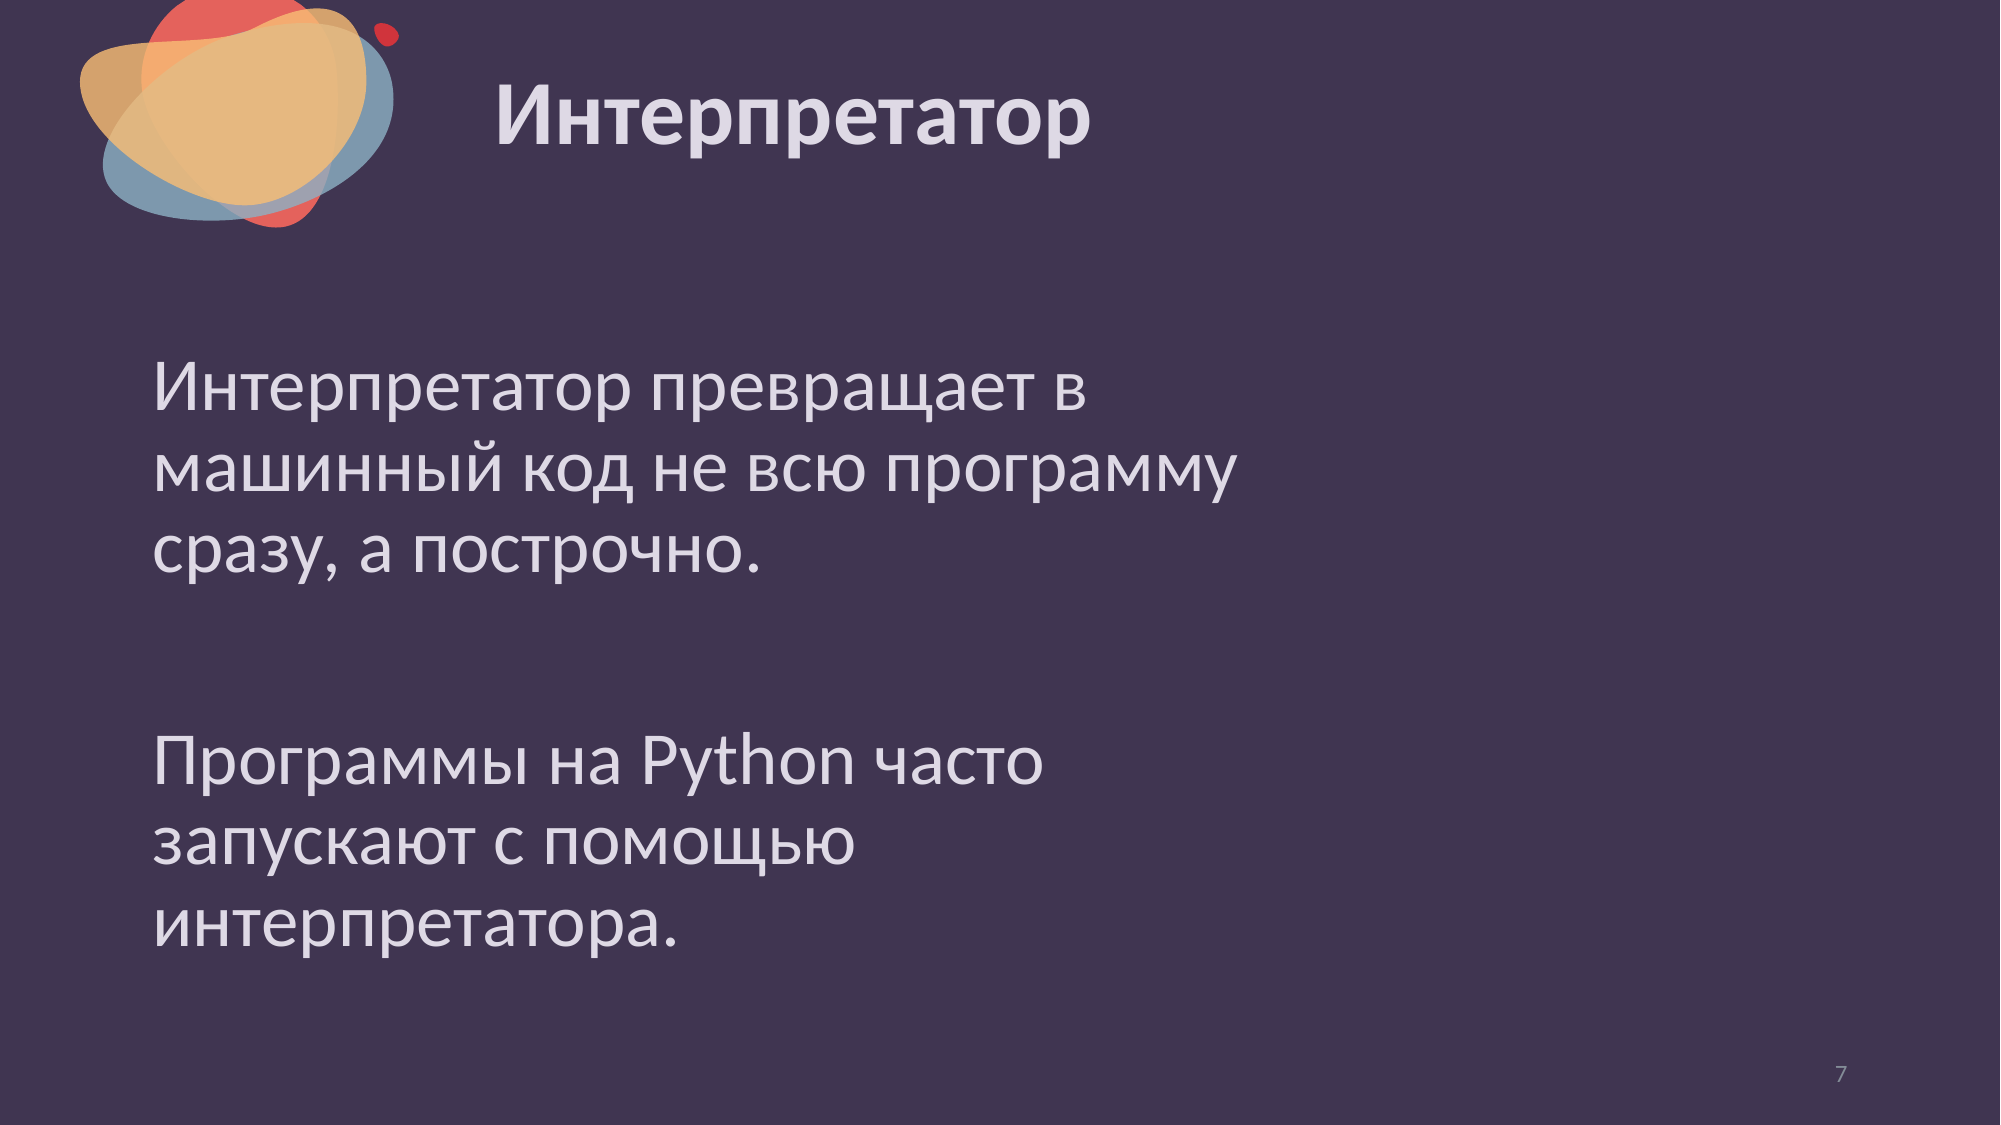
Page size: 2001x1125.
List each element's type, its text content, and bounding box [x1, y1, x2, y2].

slide_number 7 [1412, 1042, 1863, 1103]
title Интерпретатор [479, 22, 1863, 209]
list Интерпретатор превращает в машинный код не всю программу сразу, а построчно. Программы на Python часто запускают с помощью интерпретатора. [137, 338, 1290, 1014]
